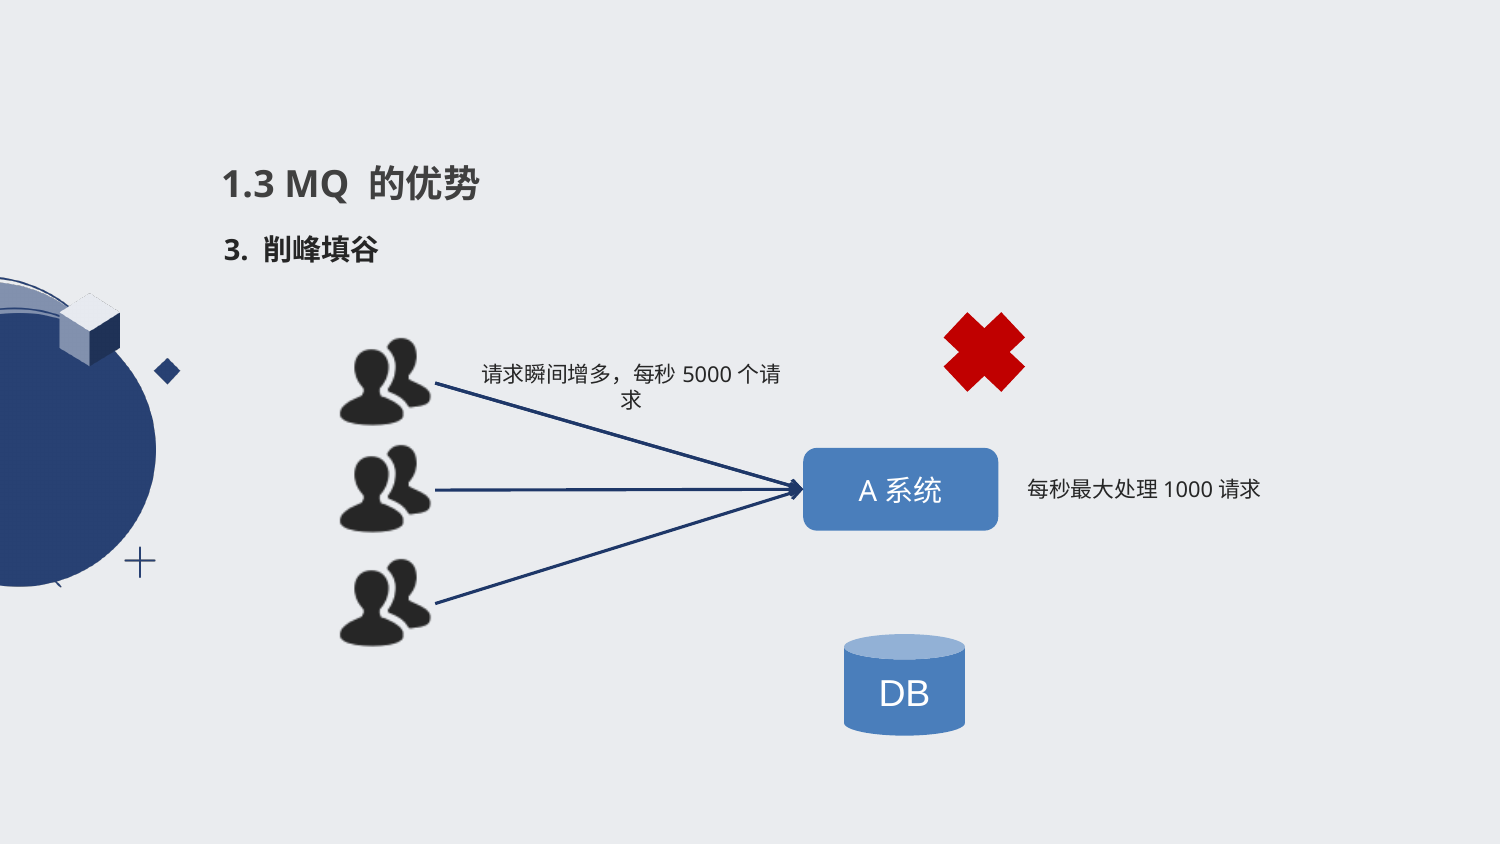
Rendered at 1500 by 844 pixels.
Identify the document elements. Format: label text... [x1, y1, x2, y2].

text_box [952, 321, 1017, 383]
text_box 1.3 MQ 的优势 [206, 129, 1293, 212]
text_box 每秒最大处理1000请求 [1005, 468, 1285, 510]
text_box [446, 489, 815, 604]
text_box DB [842, 633, 966, 737]
picture [0, 171, 445, 672]
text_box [447, 383, 815, 489]
text_box 请求瞬间增多，每秒5000个请求 [458, 353, 804, 383]
text_box 3. 削峰填谷 [208, 205, 652, 274]
text_box A系统 [815, 446, 1000, 532]
